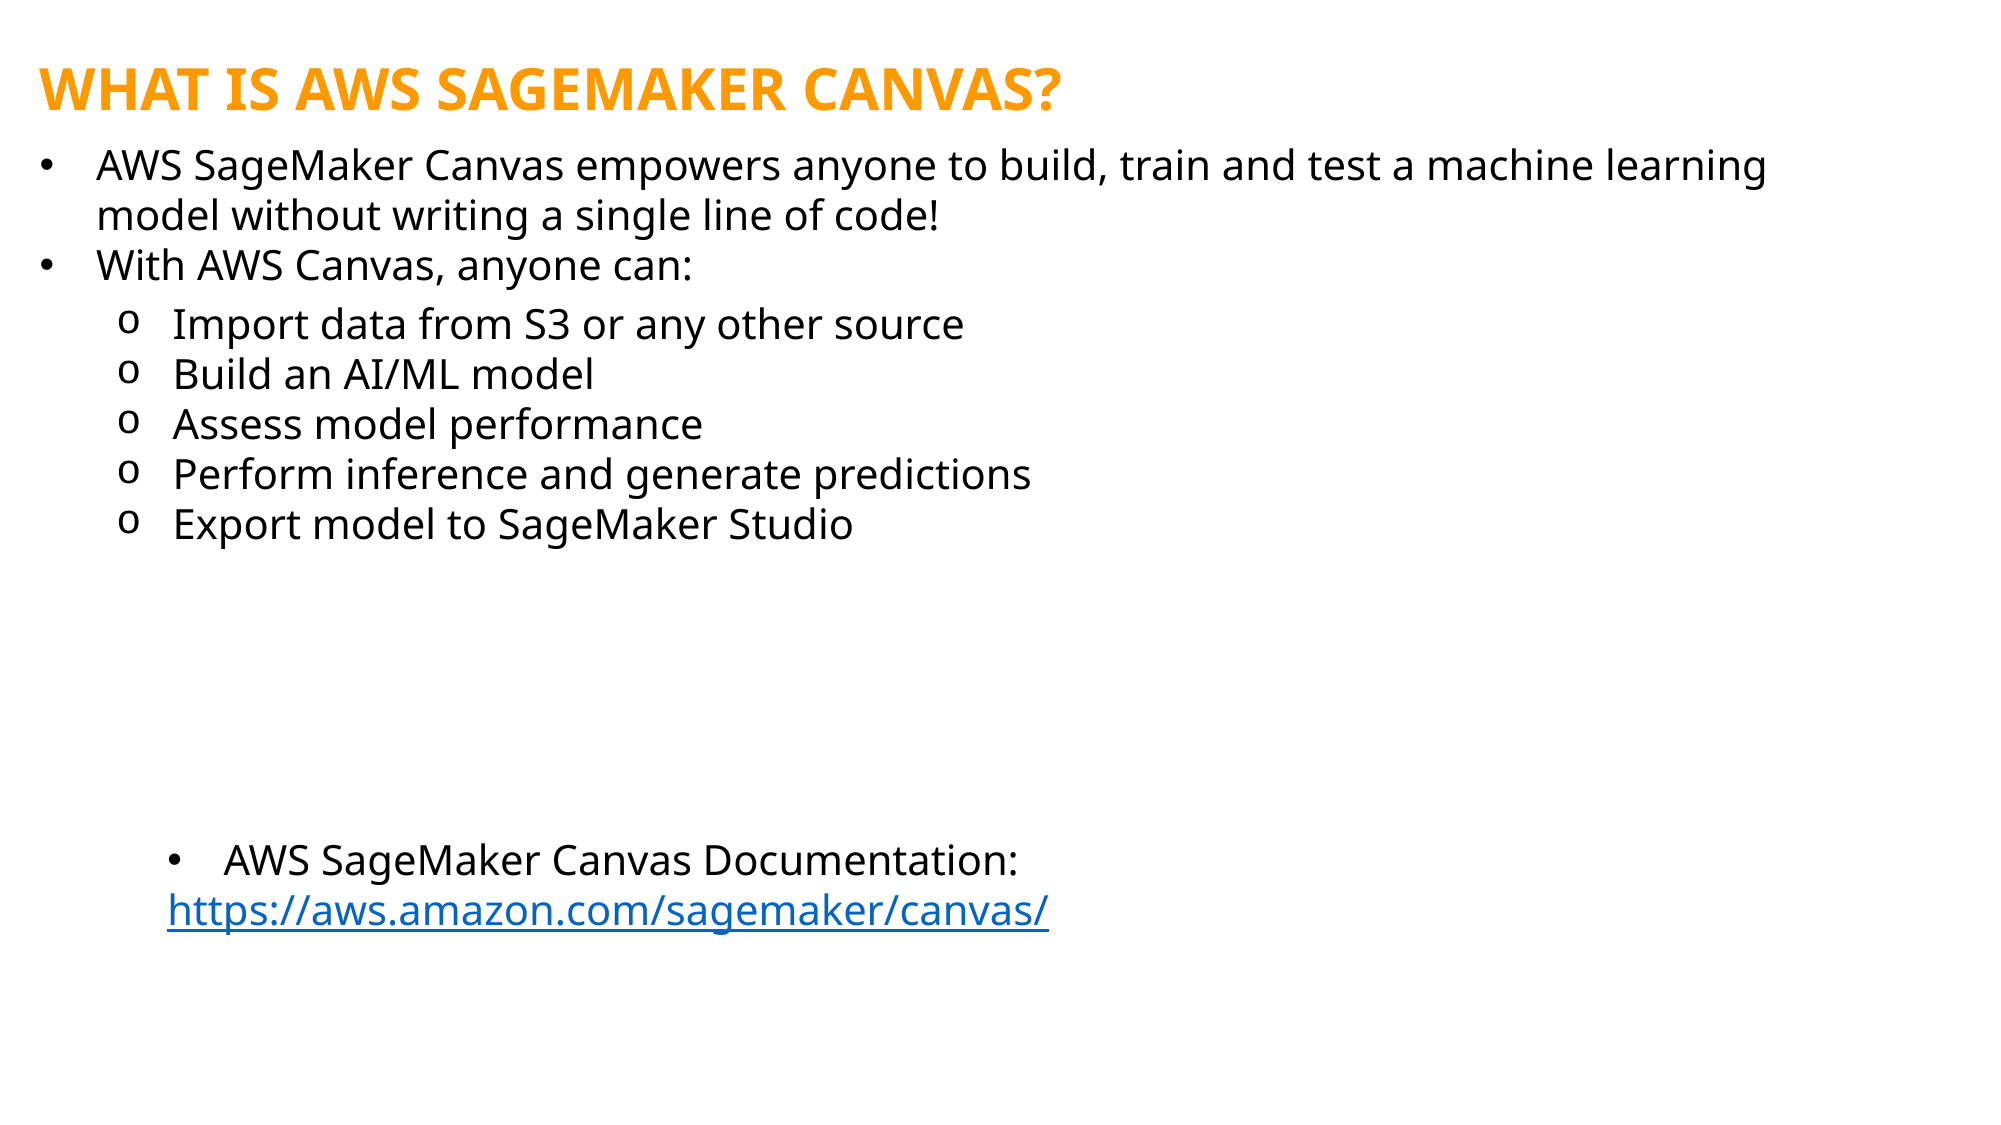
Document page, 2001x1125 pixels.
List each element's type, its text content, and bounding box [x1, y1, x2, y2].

text_box WHAT IS AWS SAGEMAKER CANVAS? [24, 44, 1863, 130]
text_box Import data from S3 or any other source Build an AI/ML model Assess model performance Perform inference and generate predictions Export model to SageMaker Studio [101, 290, 1588, 555]
text_box AWS SageMaker Canvas Documentation: https://aws.amazon.com/sagemaker/canvas/ [152, 826, 1479, 999]
text_box AWS SageMaker Canvas empowers anyone to build, train and test a machine learning model without writing a single line of code! With AWS Canvas, anyone can: [24, 131, 1869, 347]
